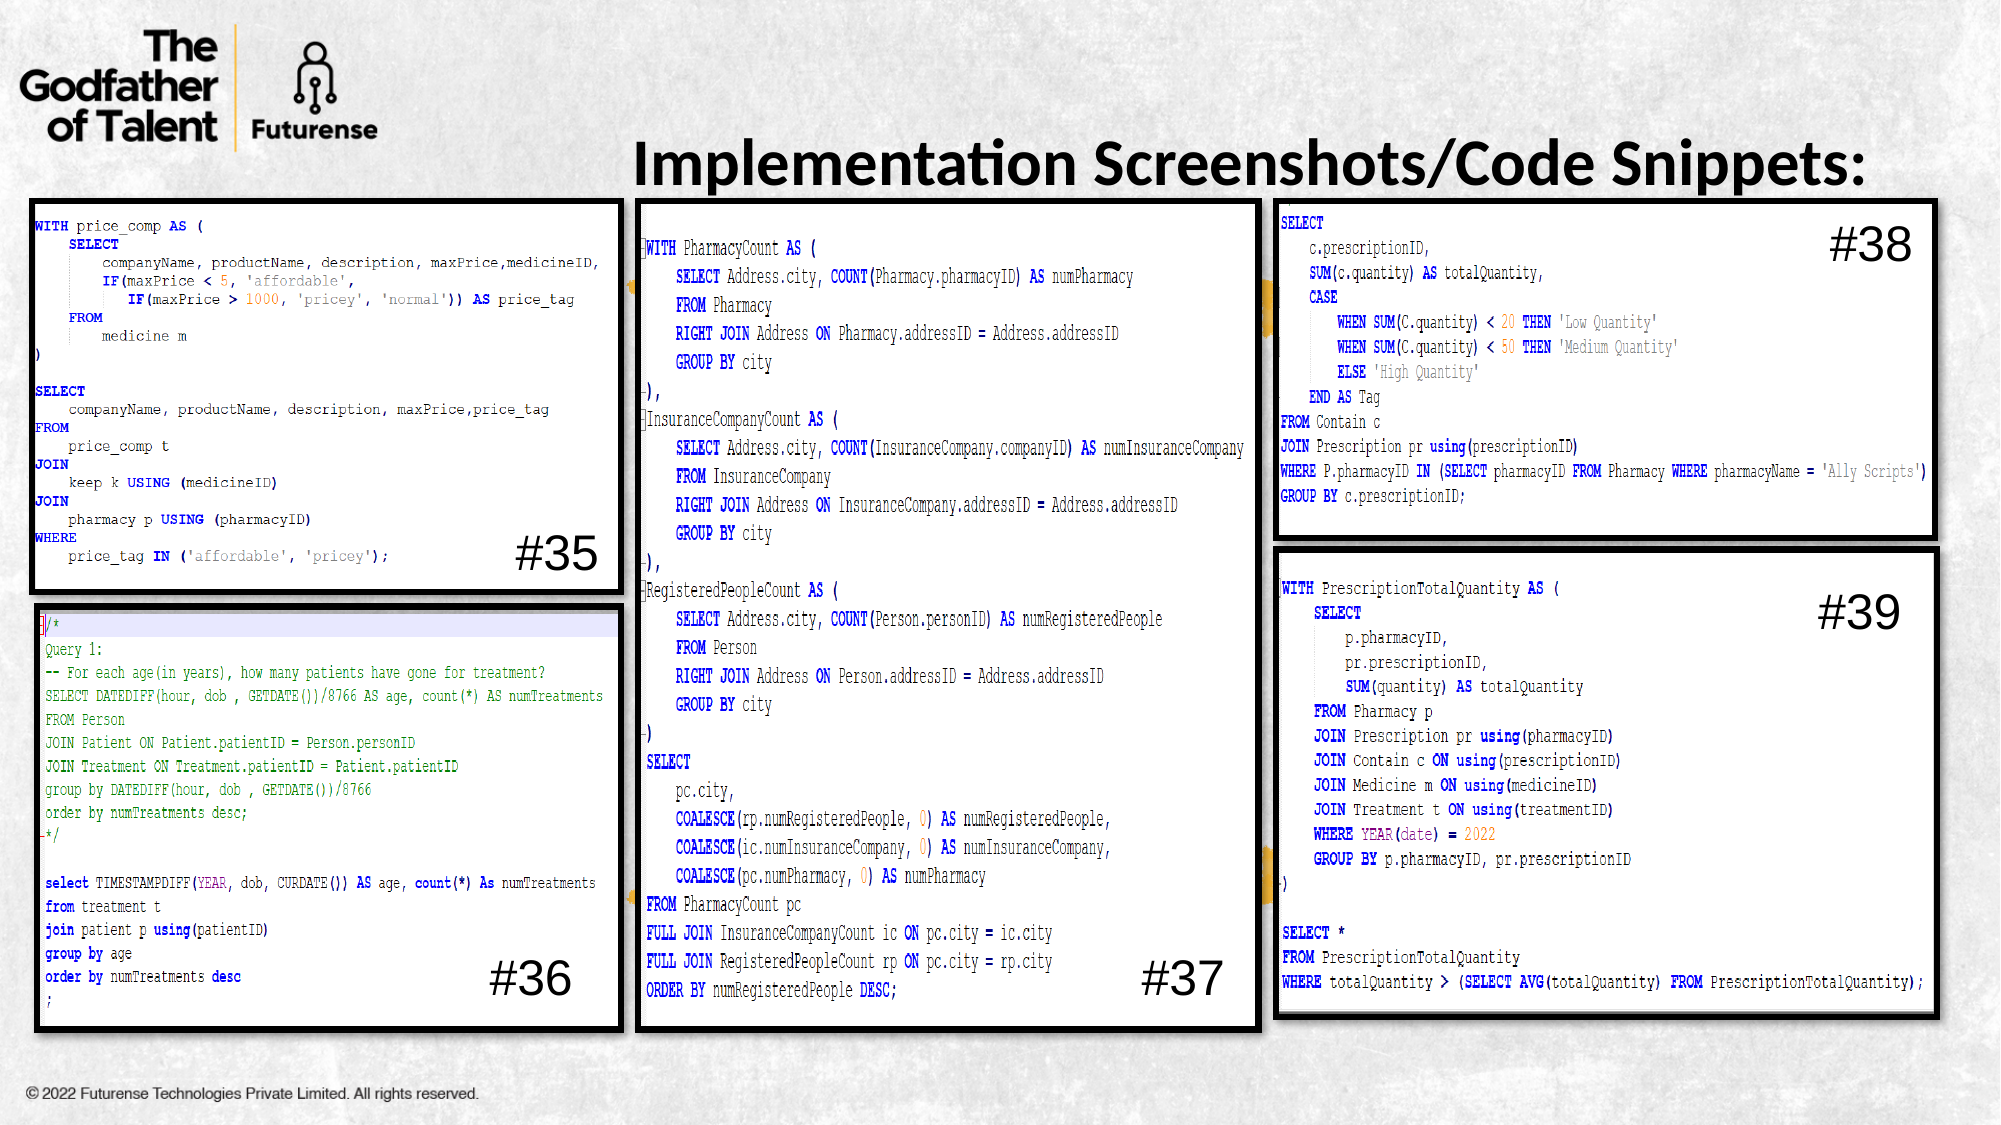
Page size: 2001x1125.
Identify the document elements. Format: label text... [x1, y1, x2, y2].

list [39, 609, 618, 1027]
picture [0, 0, 2001, 1125]
text_box Implementation Screenshots/Code Snippets: [617, 105, 1932, 203]
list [35, 204, 618, 589]
text_box #38 [1932, 204, 1944, 280]
text_box #35 [618, 512, 630, 588]
